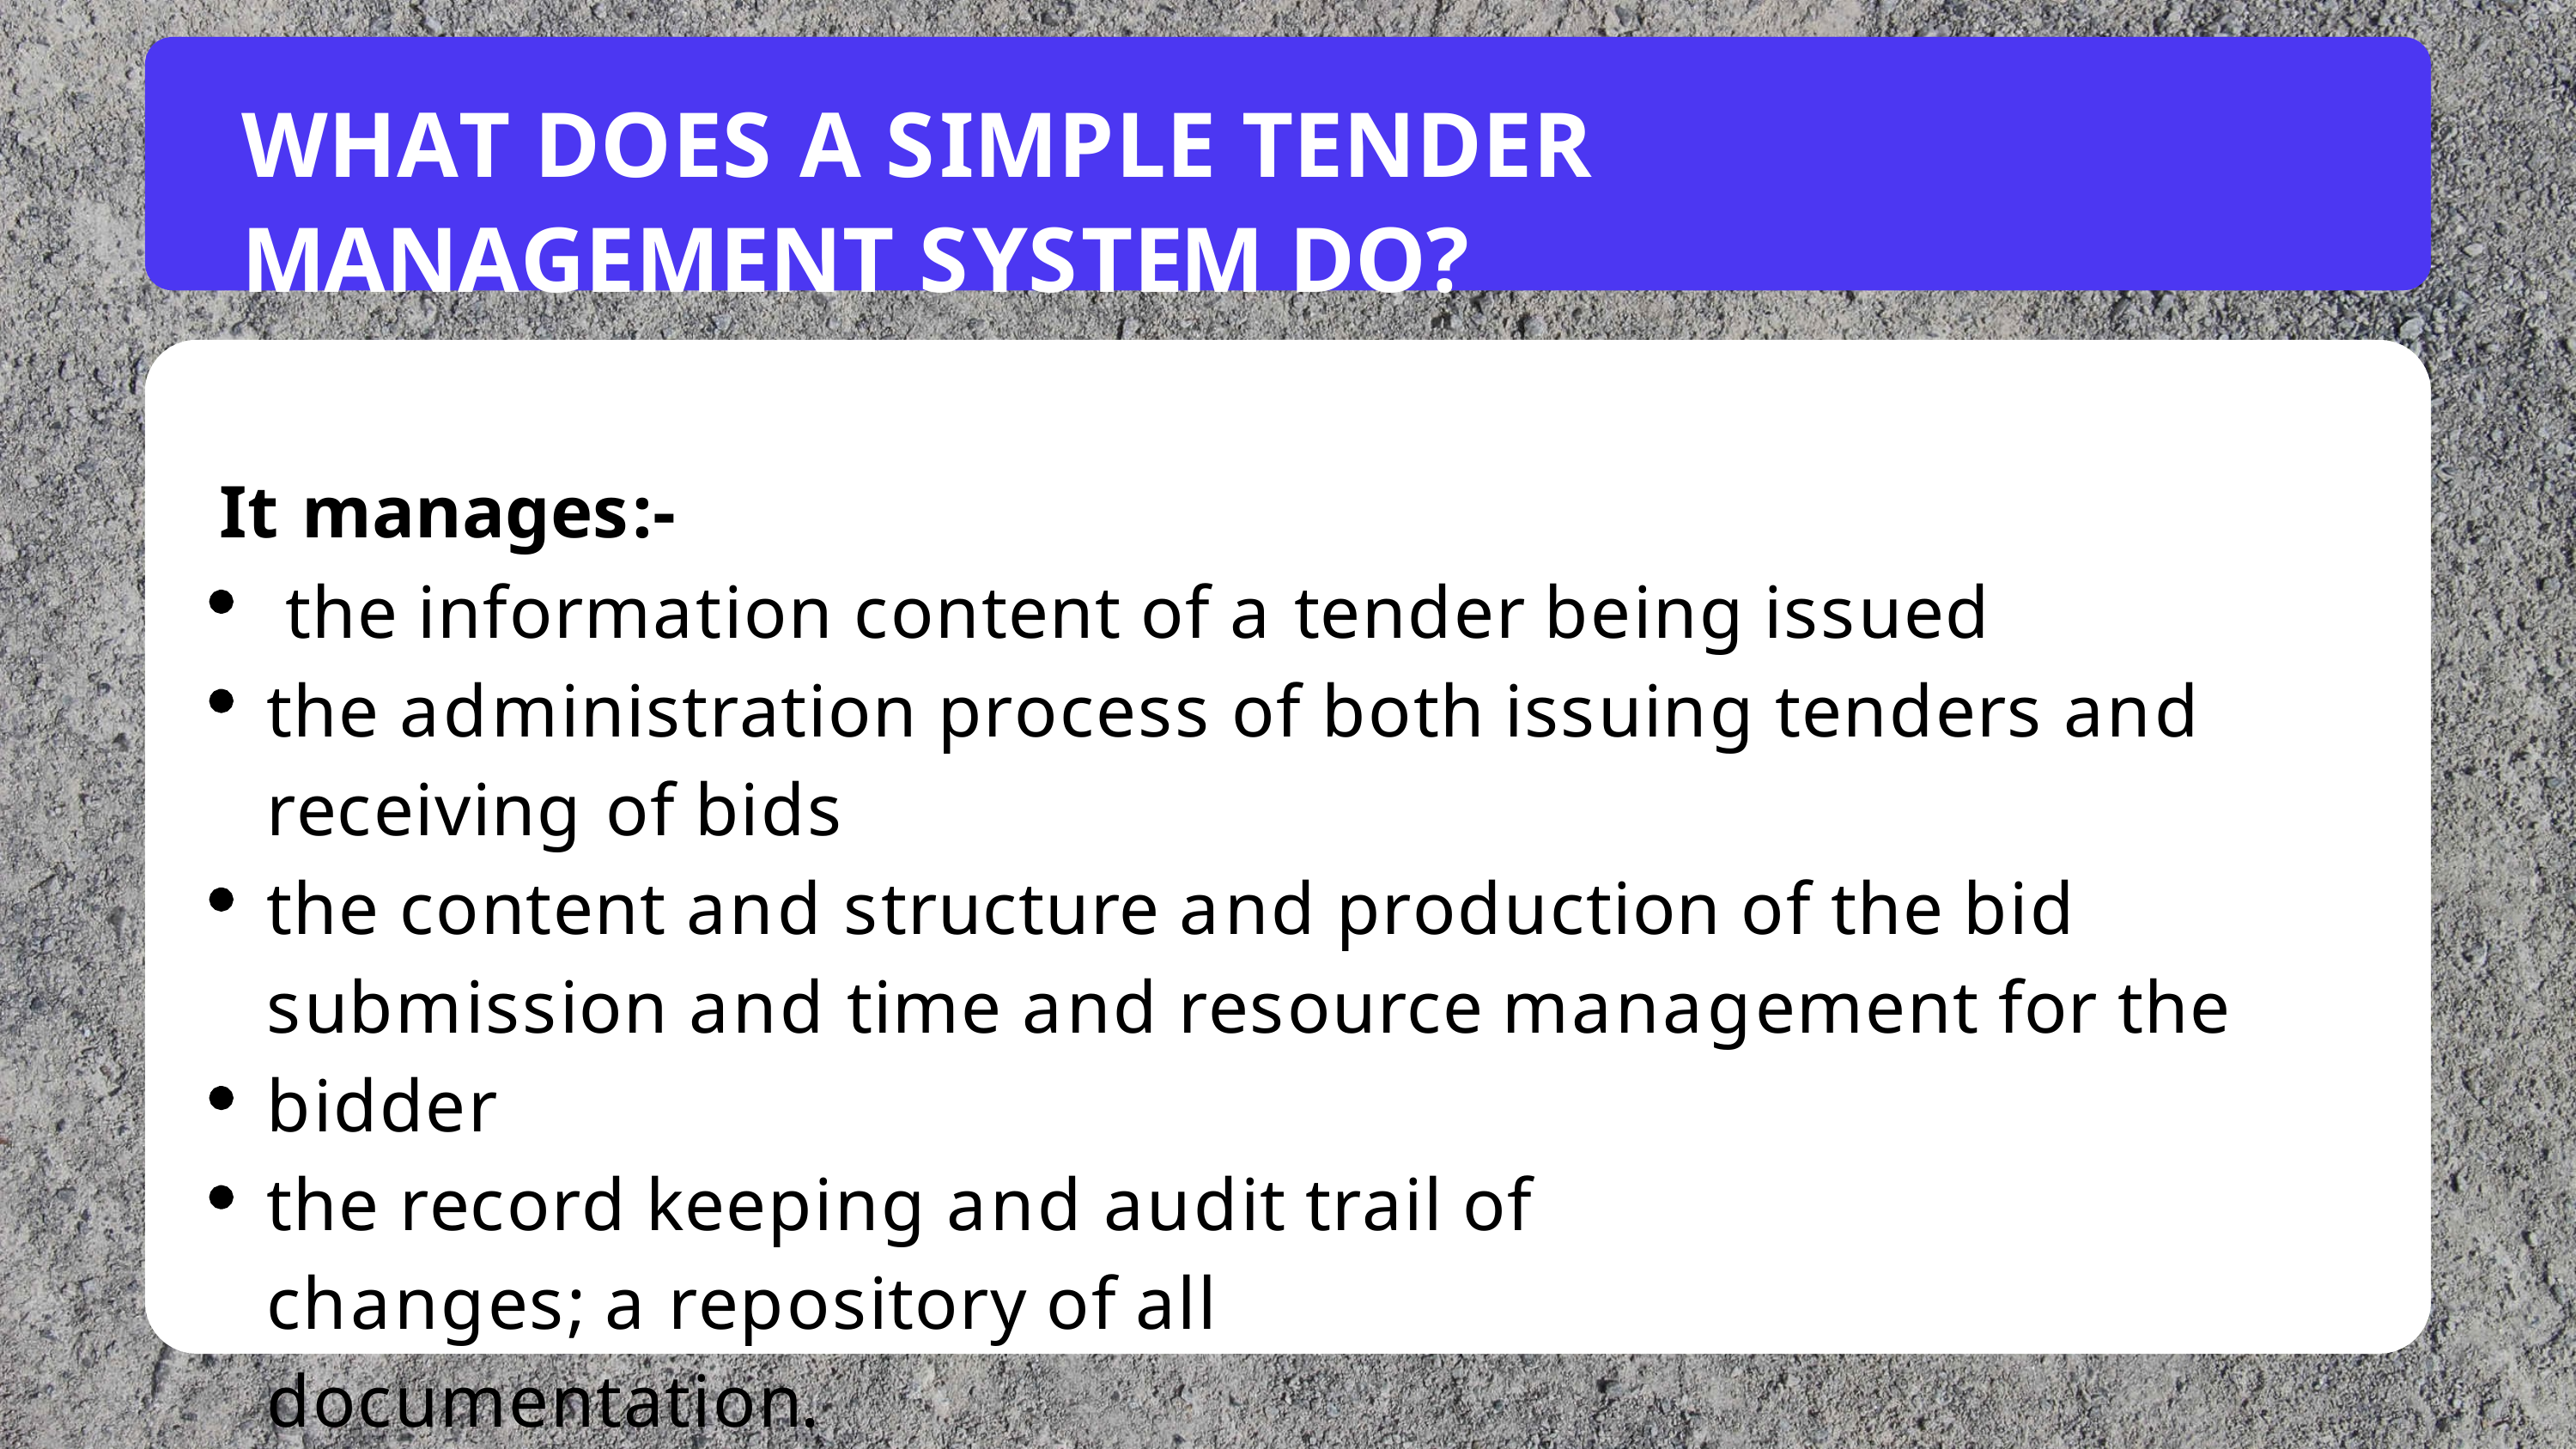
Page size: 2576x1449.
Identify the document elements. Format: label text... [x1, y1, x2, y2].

text_box [209, 591, 217, 613]
picture [0, 0, 2576, 1449]
text_box It manages:- the information content of a tender being issued the administration process of both issuing tenders and receiving of bids the content and structure and production of the bid submission and time and resource management for the bidder the record keeping and audit trail of changes; a repository of all documentation. [217, 466, 2379, 1442]
text_box [209, 689, 217, 712]
text_box [144, 339, 2432, 1355]
text_box [209, 1185, 217, 1209]
text_box [144, 36, 2432, 291]
text_box WHAT DOES A SIMPLE TENDER MANAGEMENT SYSTEM DO? [240, 80, 1654, 311]
text_box [209, 1087, 217, 1109]
text_box [209, 888, 217, 911]
